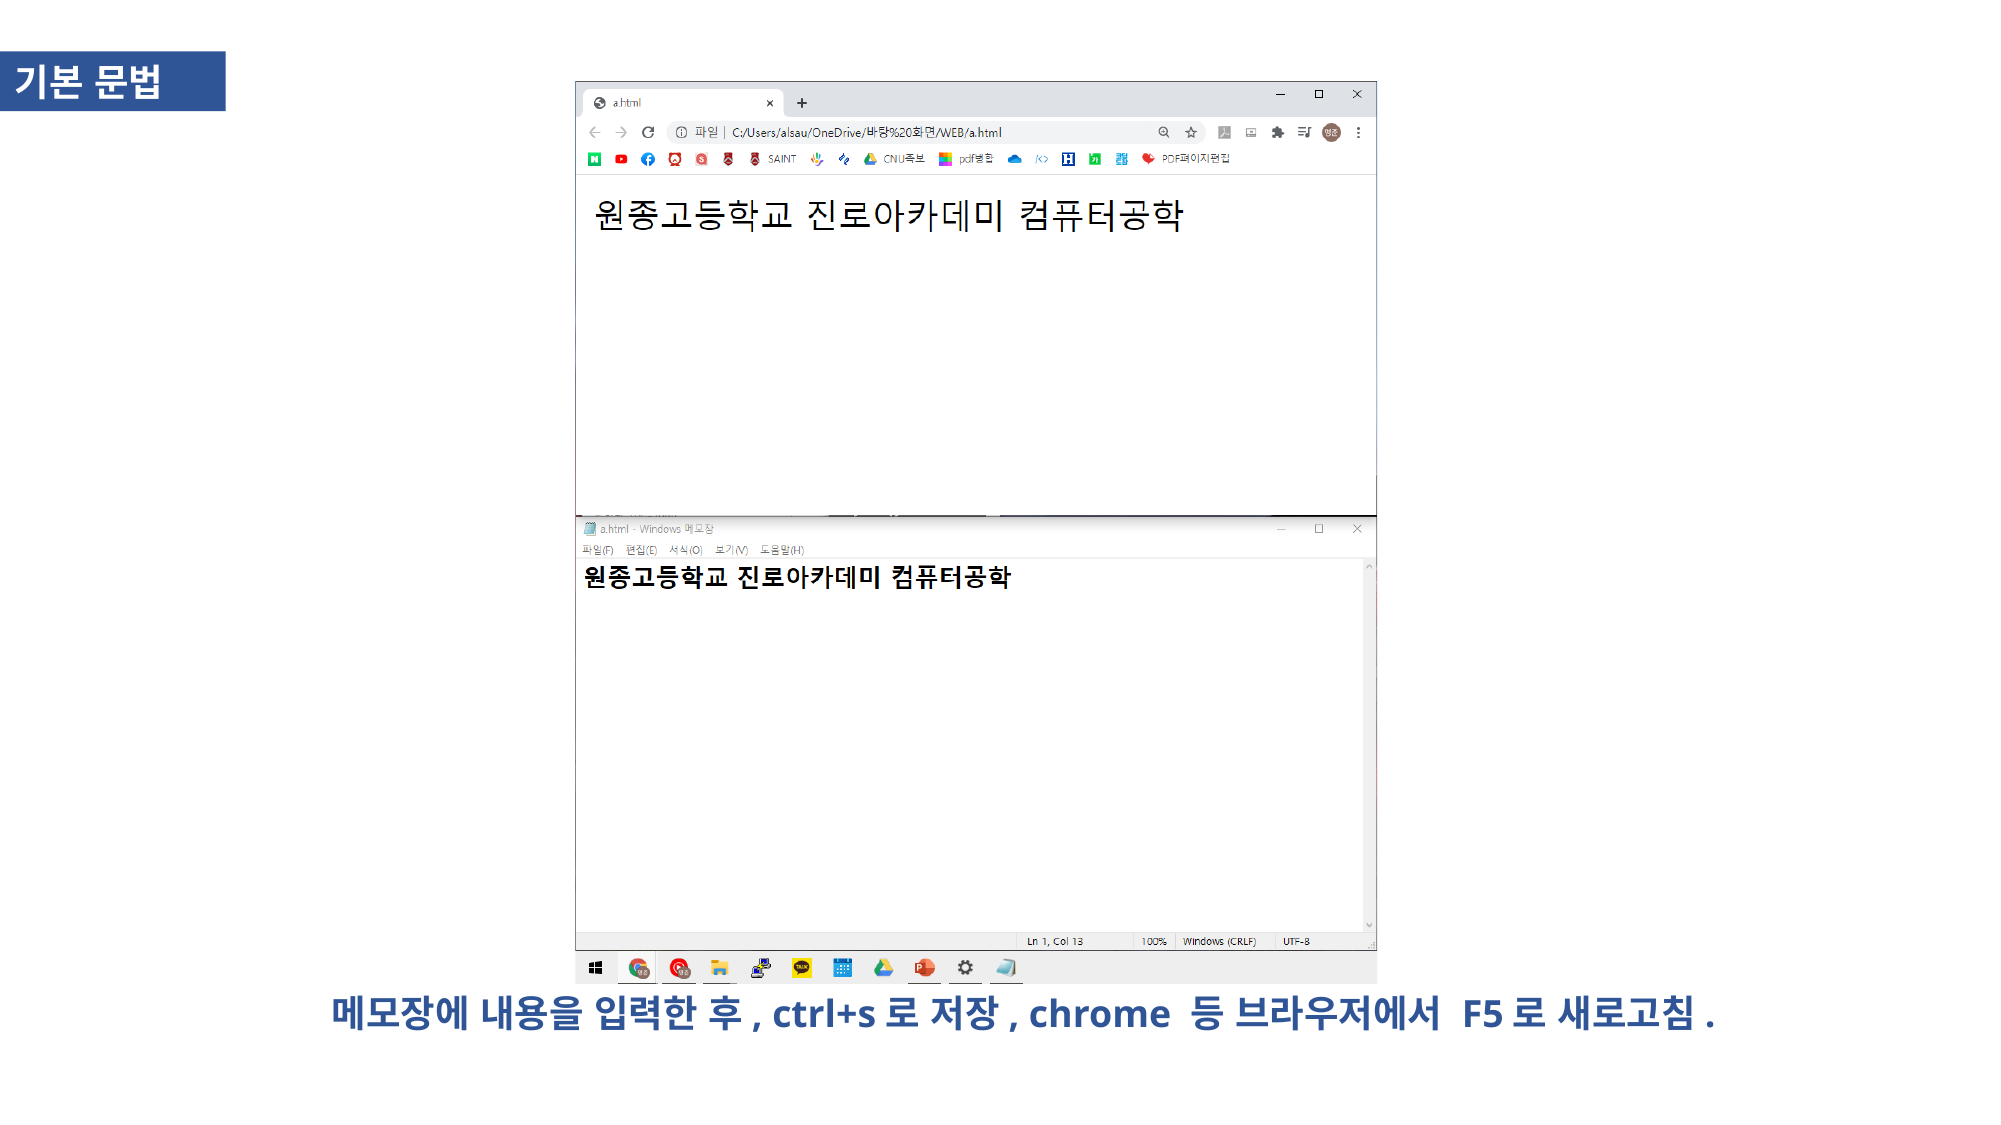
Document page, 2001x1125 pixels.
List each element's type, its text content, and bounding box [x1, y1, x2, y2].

text_box 기본 문법 [0, 51, 226, 112]
picture [575, 81, 1378, 984]
text_box 메모장에 내용을 입력한 후, ctrl+s로 저장, chrome 등 브라우저에서 F5로 새로고침. [317, 982, 1731, 1043]
